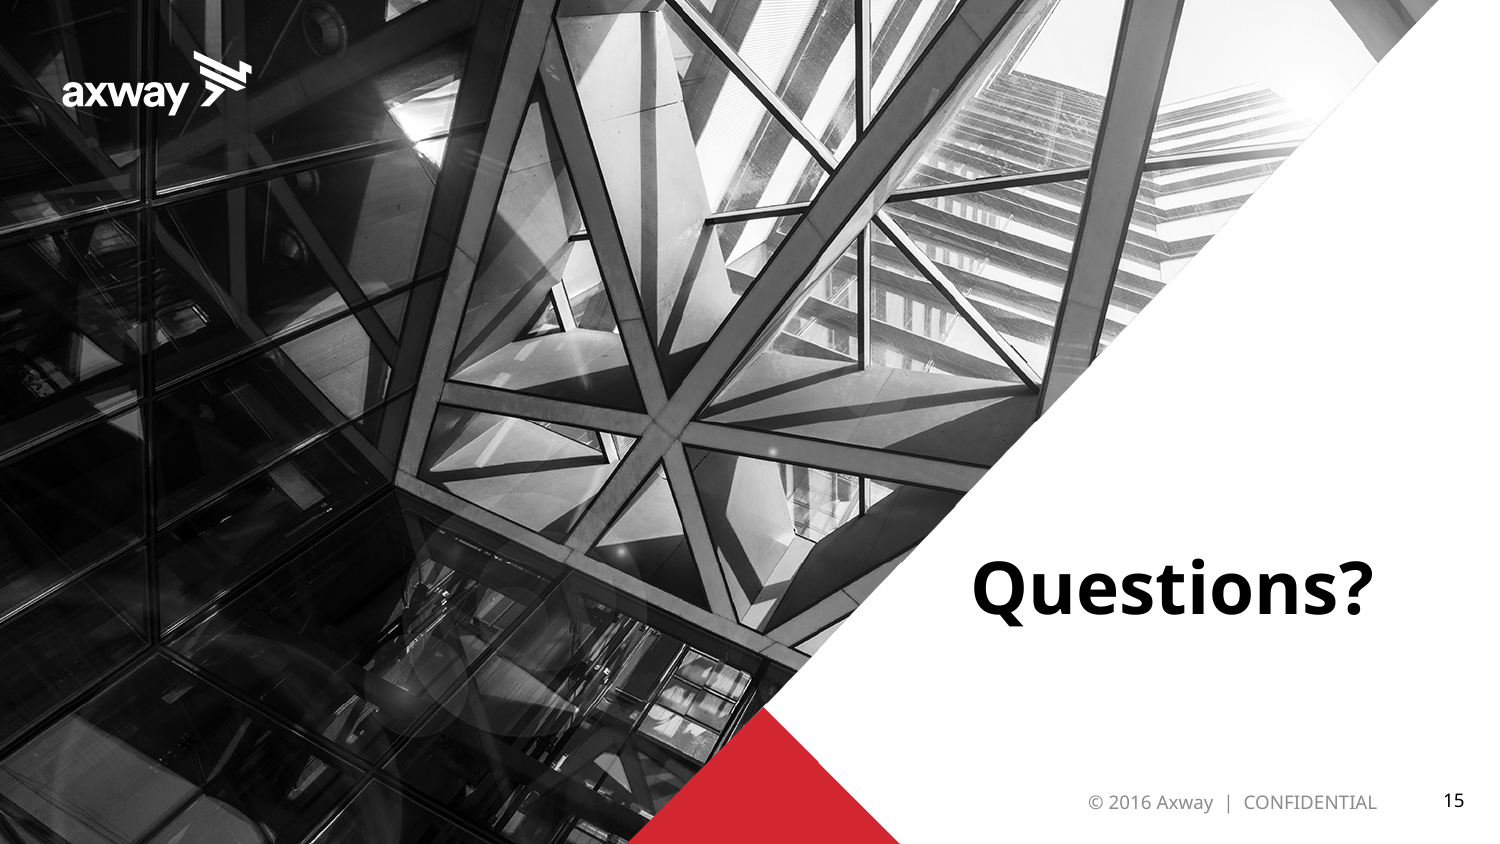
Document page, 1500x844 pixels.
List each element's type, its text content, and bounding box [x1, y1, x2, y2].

footer © 2016 Axway | CONFIDENTIAL [885, 779, 1393, 824]
picture [0, 0, 1500, 844]
title Questions? [970, 501, 1454, 638]
